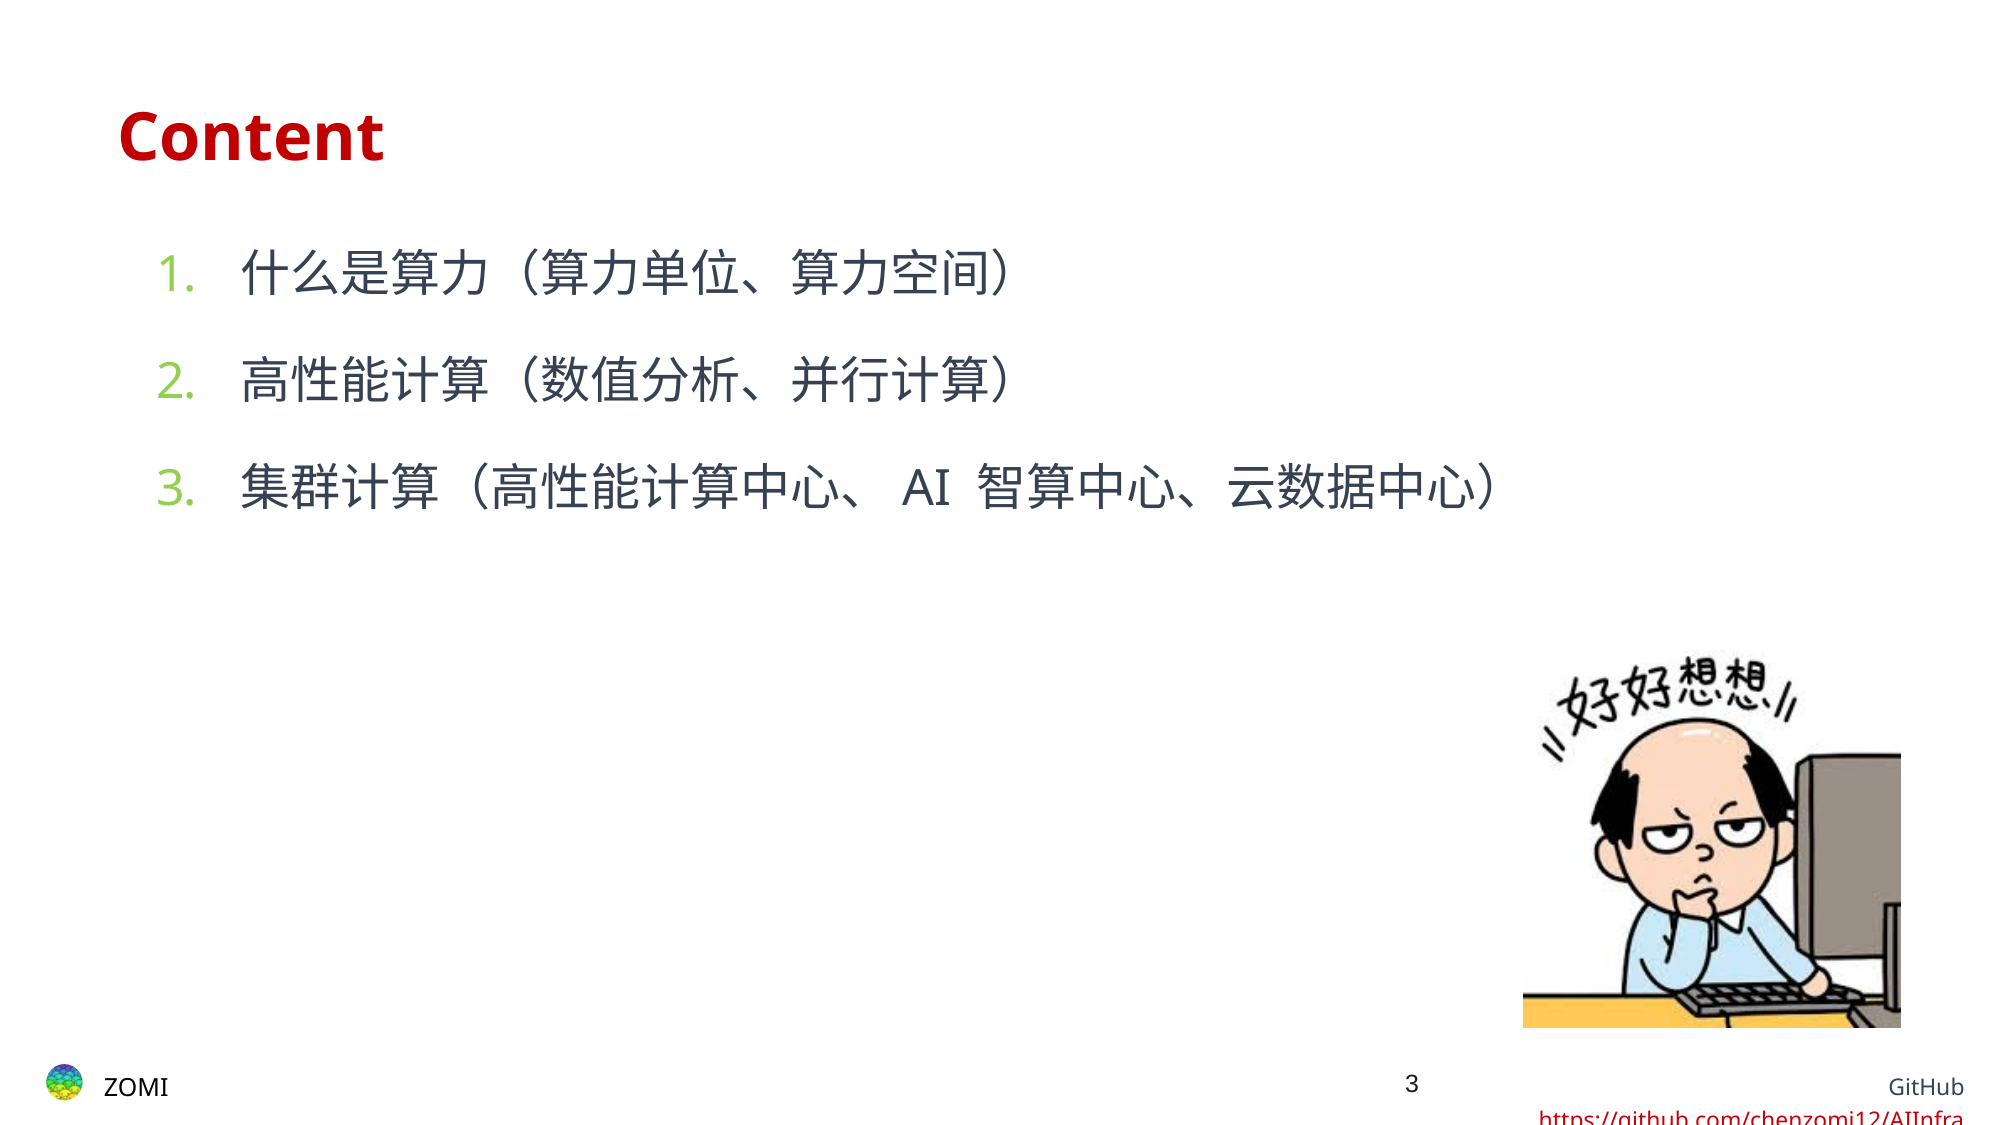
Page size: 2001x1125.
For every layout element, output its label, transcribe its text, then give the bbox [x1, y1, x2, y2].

list 什么是算力（算力单位、算力空间） 高性能计算（数值分析、并行计算） 集群计算（高性能计算中心、AI 智算中心、云数据中心） [102, 204, 1901, 1043]
picture [1523, 649, 1902, 1028]
picture [47, 1065, 82, 1100]
title Content [102, 85, 1901, 183]
